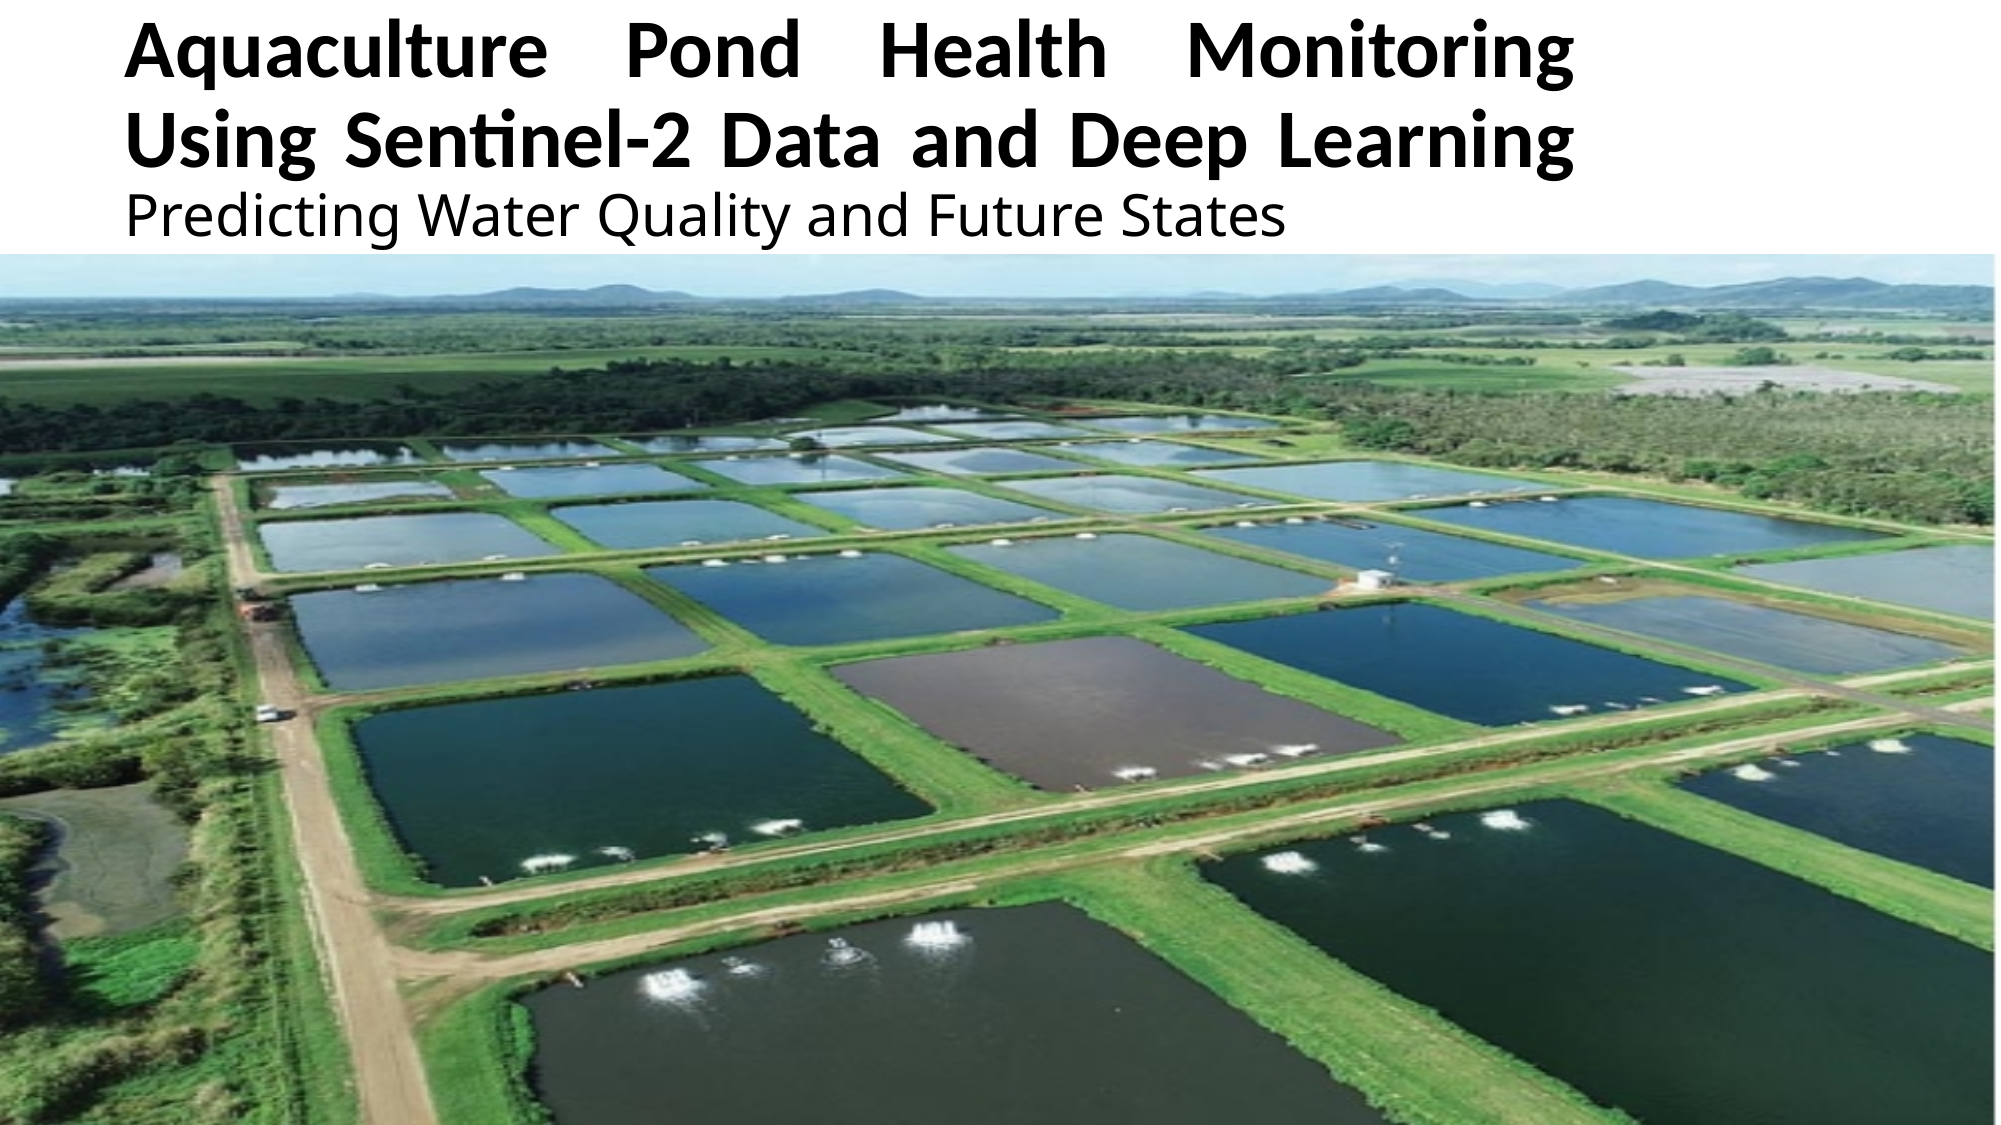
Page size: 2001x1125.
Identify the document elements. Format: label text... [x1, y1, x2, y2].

title Aquaculture Pond Health Monitoring Using Sentinel-2 Data and Deep Learning Predicting Water Quality and Future States [109, 69, 1591, 254]
picture [0, 254, 2000, 1125]
